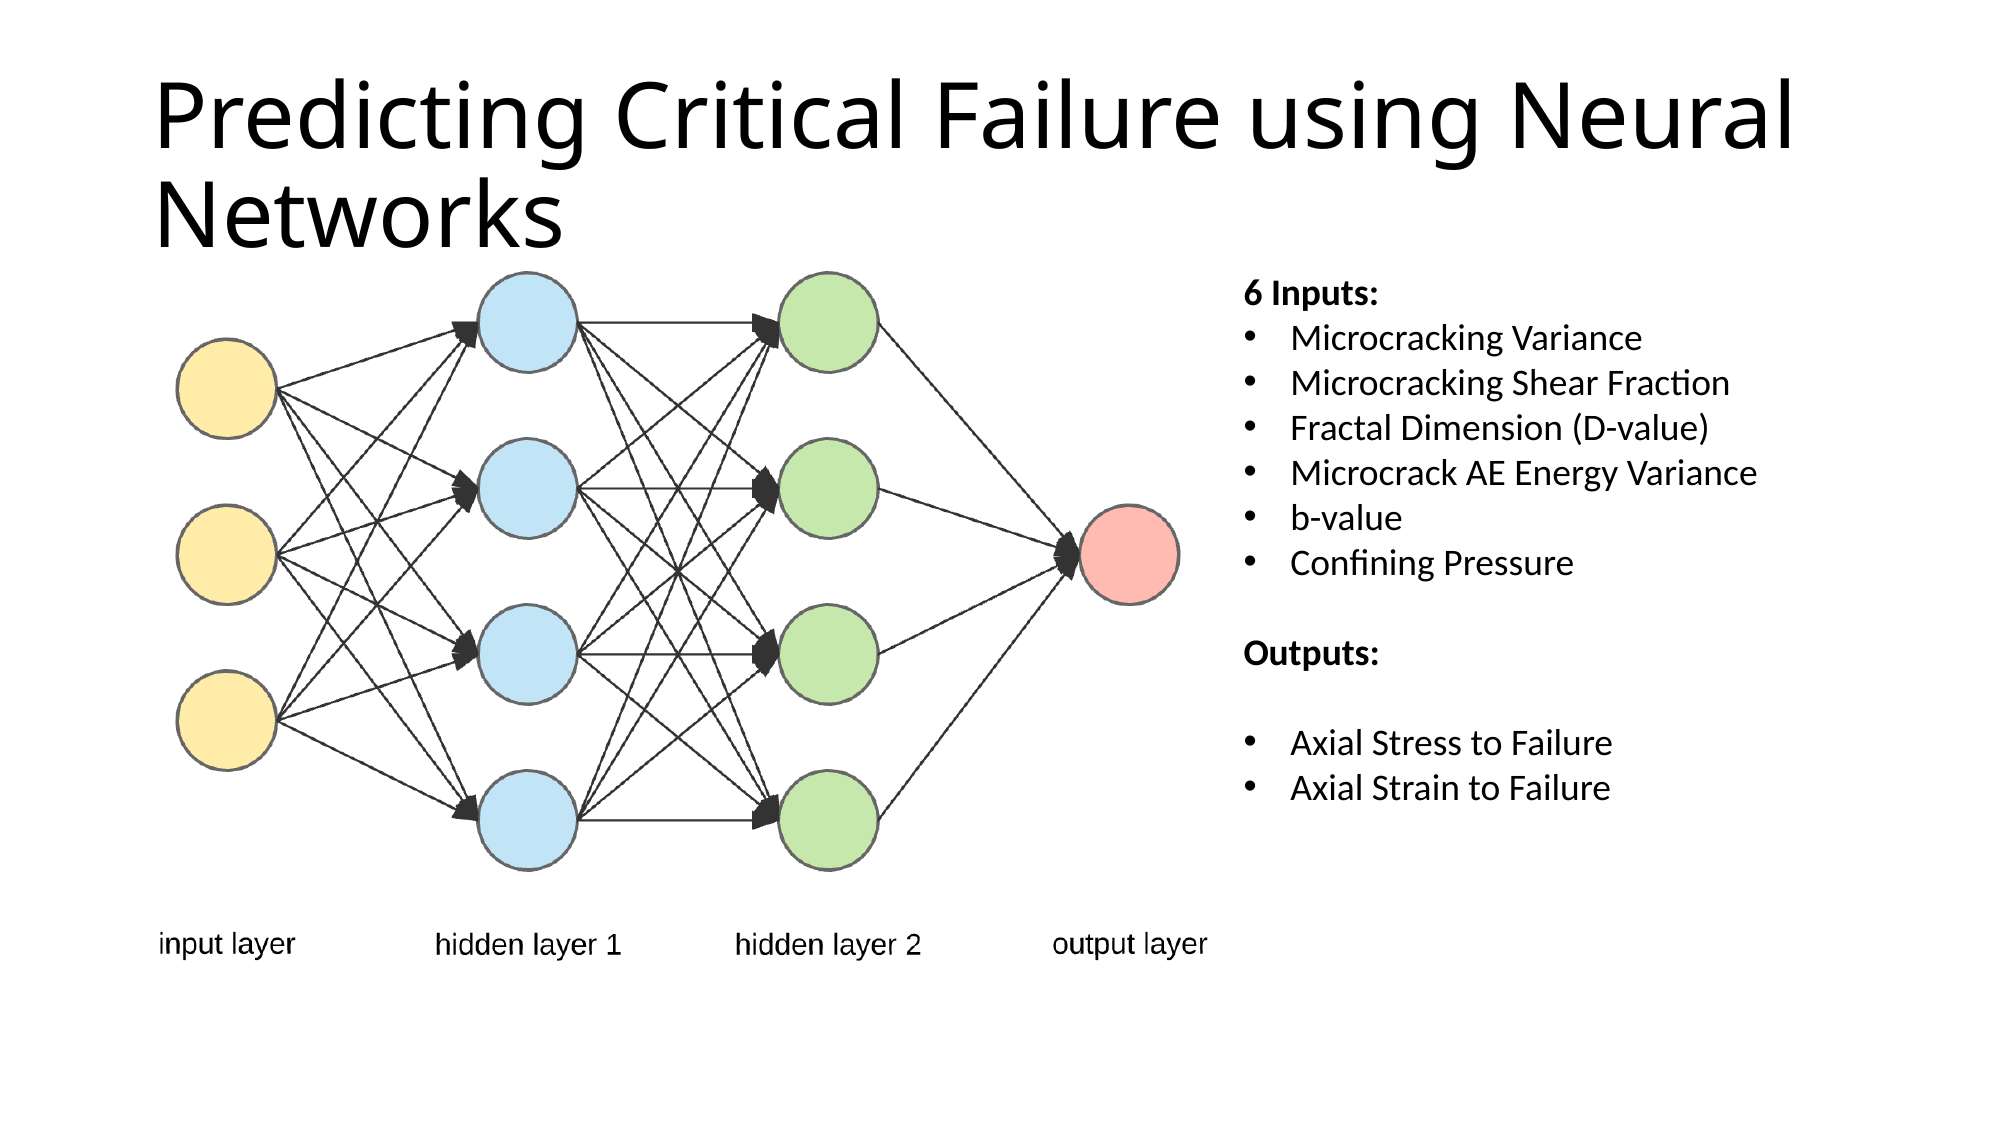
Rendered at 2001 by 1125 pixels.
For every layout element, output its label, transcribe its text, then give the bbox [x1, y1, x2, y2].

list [137, 260, 1229, 975]
title Predicting Critical Failure using Neural Networks [137, 59, 1946, 278]
text_box 6 Inputs: Microcracking Variance Microcracking Shear Fraction Fractal Dimension (D-value) Microcrack AE Energy Variance b-value Confining Pressure Outputs: Axial Stress to Failure Axial Strain to Failure [1229, 260, 1894, 906]
